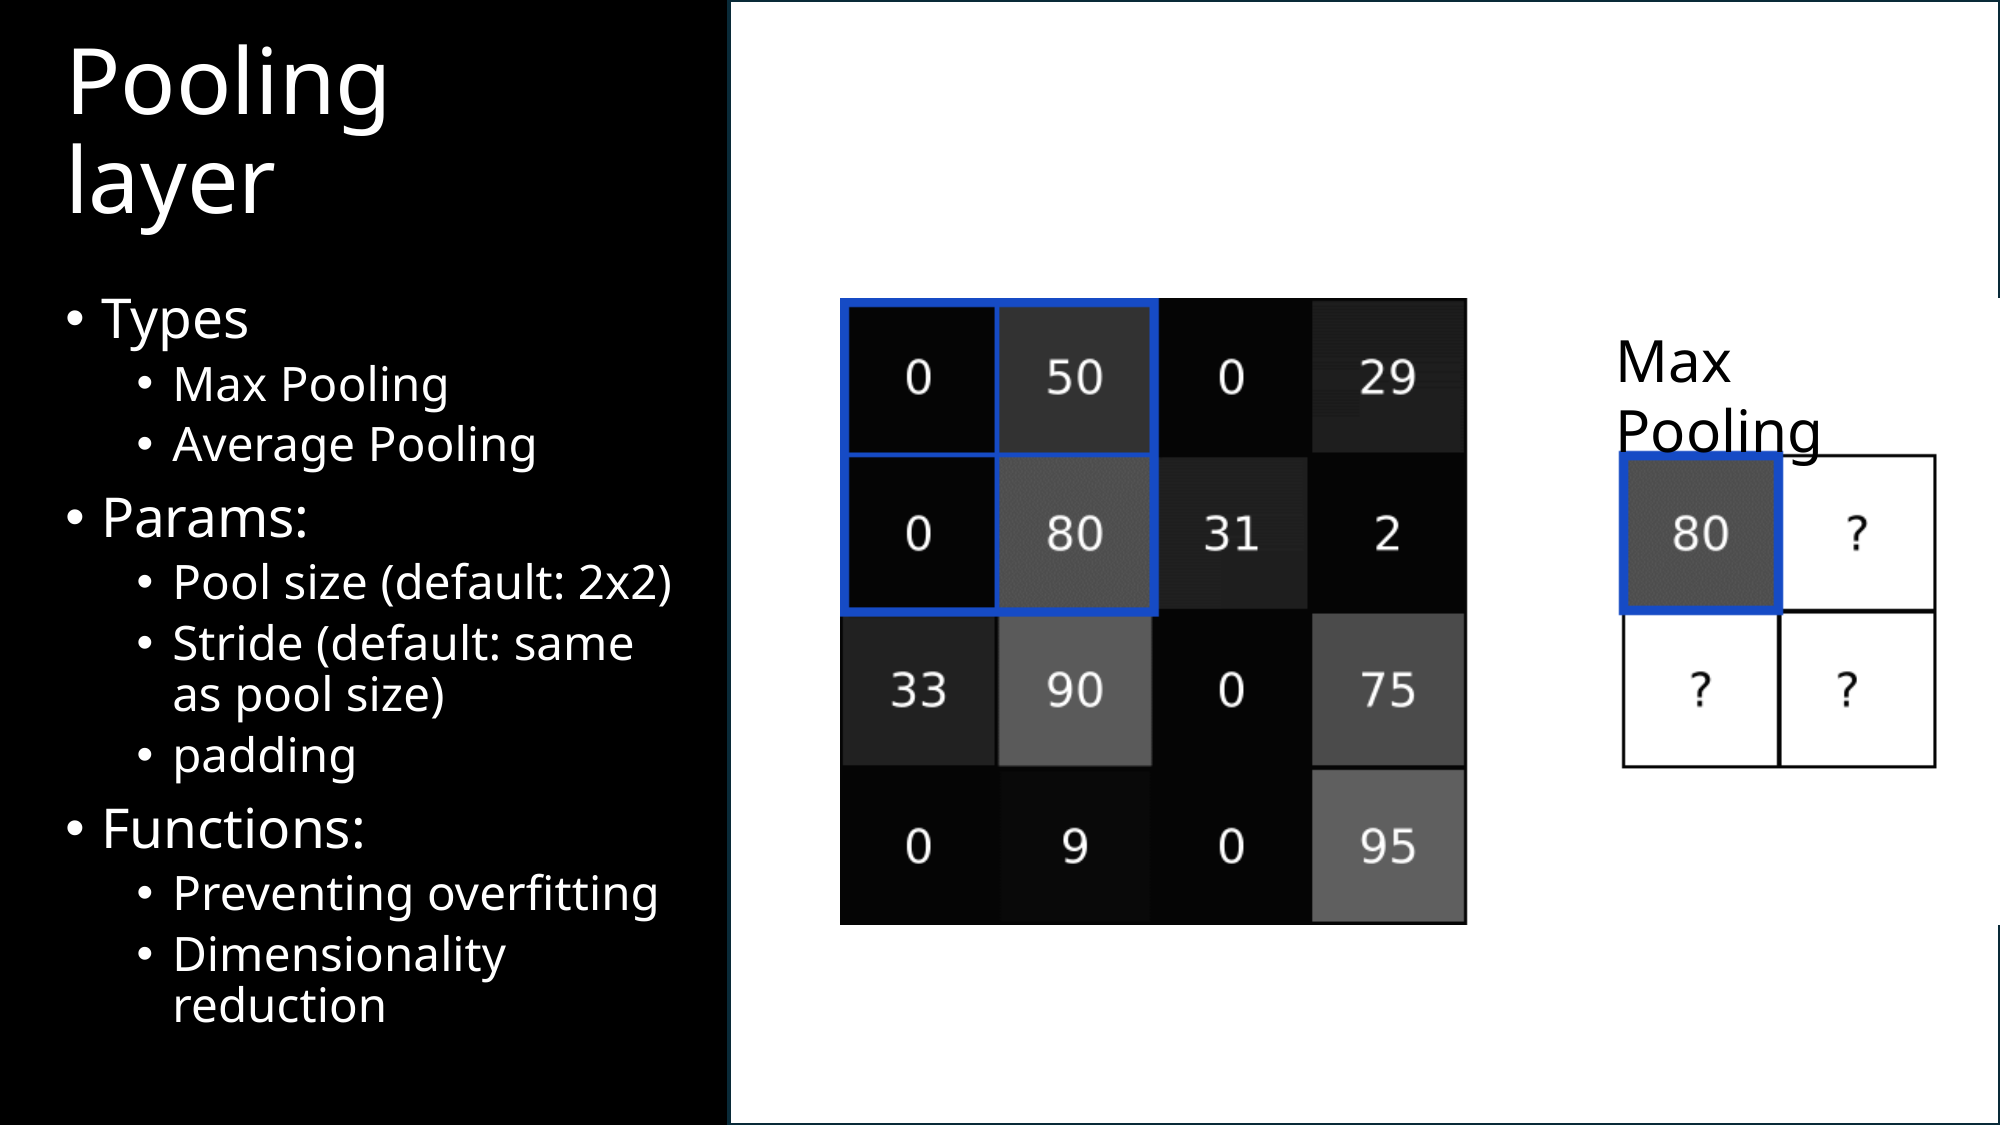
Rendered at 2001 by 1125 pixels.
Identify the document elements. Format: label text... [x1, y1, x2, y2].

title Pooling layer [50, 26, 573, 244]
text_box [727, 0, 2000, 1125]
picture [840, 297, 2000, 926]
list Types Max Pooling Average Pooling Params: Pool size (default: 2x2) Stride (default: same as pool size) padding Functions: Preventing overfitting Dimensionality reduction [50, 283, 691, 1059]
